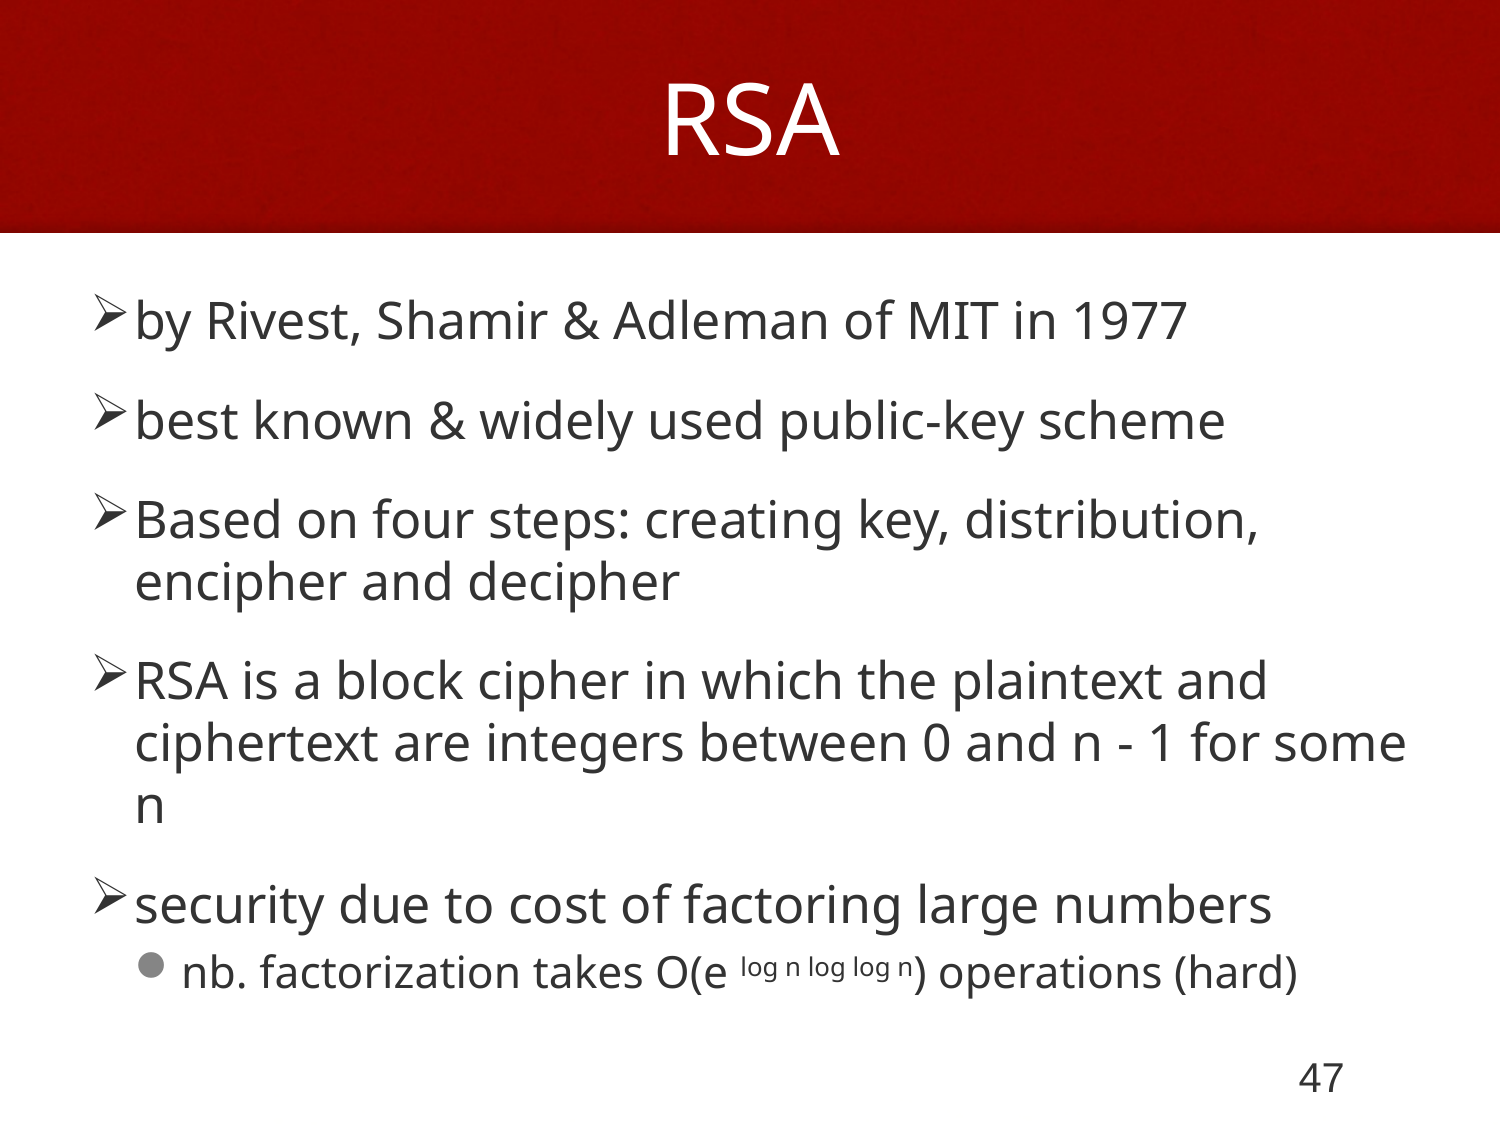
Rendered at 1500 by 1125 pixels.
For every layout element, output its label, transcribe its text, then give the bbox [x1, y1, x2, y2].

slide_number 47 [1271, 1046, 1372, 1107]
picture [0, 0, 1500, 233]
list by Rivest, Shamir & Adleman of MIT in 1977 best known & widely used public-key scheme Based on four steps: creating key, distribution, encipher and decipher RSA is a block cipher in which the plaintext and ciphertext are integers between 0 and n - 1 for some n security due to cost of factoring large numbers nb. factorization takes O(e log n log log n) operations (hard) [75, 280, 1463, 1012]
title RSA [127, 10, 1372, 221]
